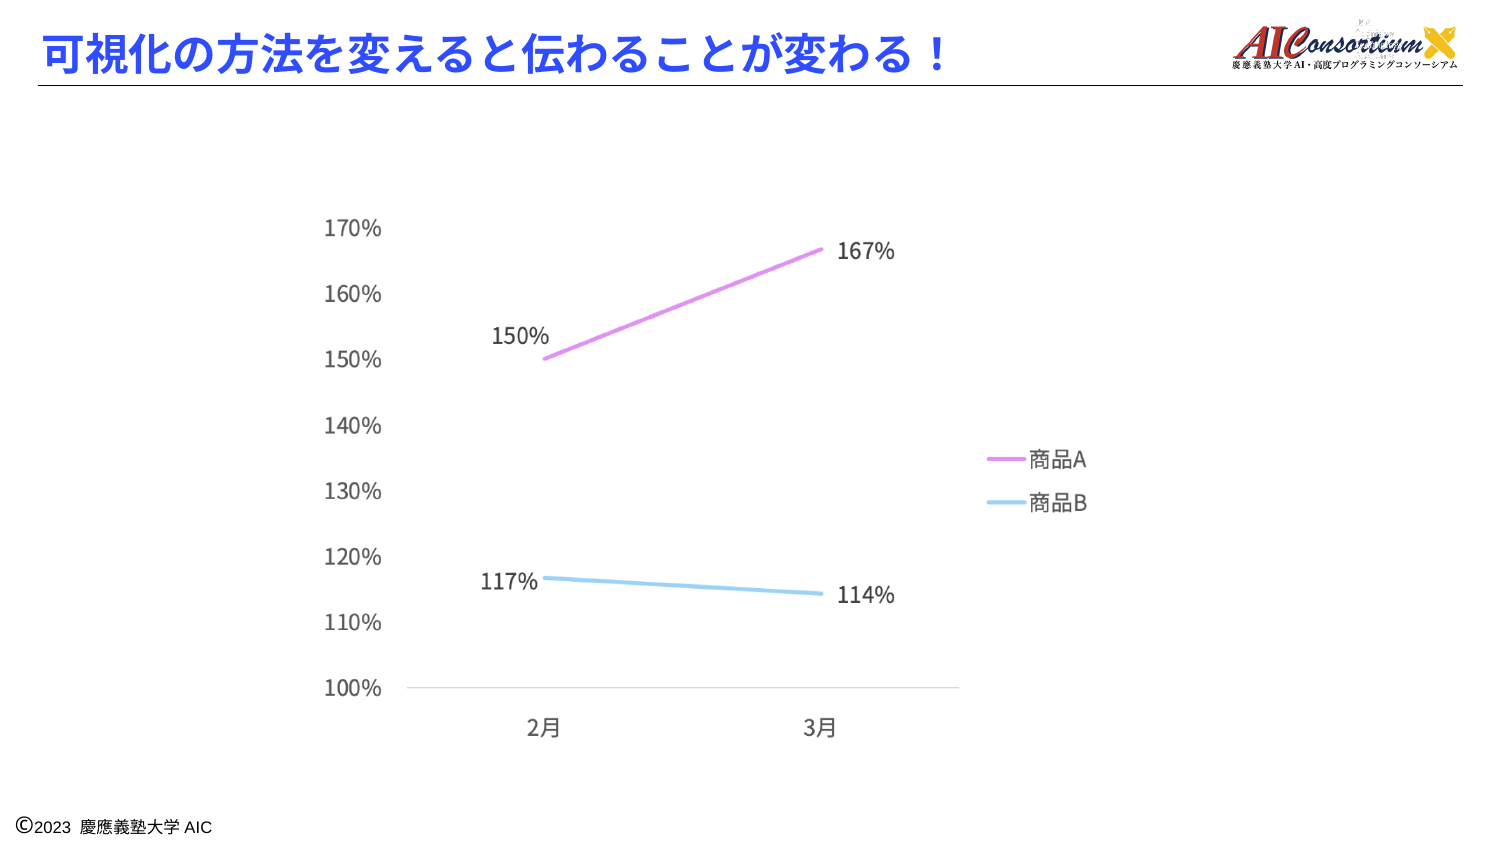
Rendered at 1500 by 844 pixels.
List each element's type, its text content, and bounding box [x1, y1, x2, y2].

picture [1219, 13, 1469, 82]
picture [280, 178, 1109, 770]
title 可視化の方法を変えると伝わることが変わる！ [41, 26, 1225, 86]
